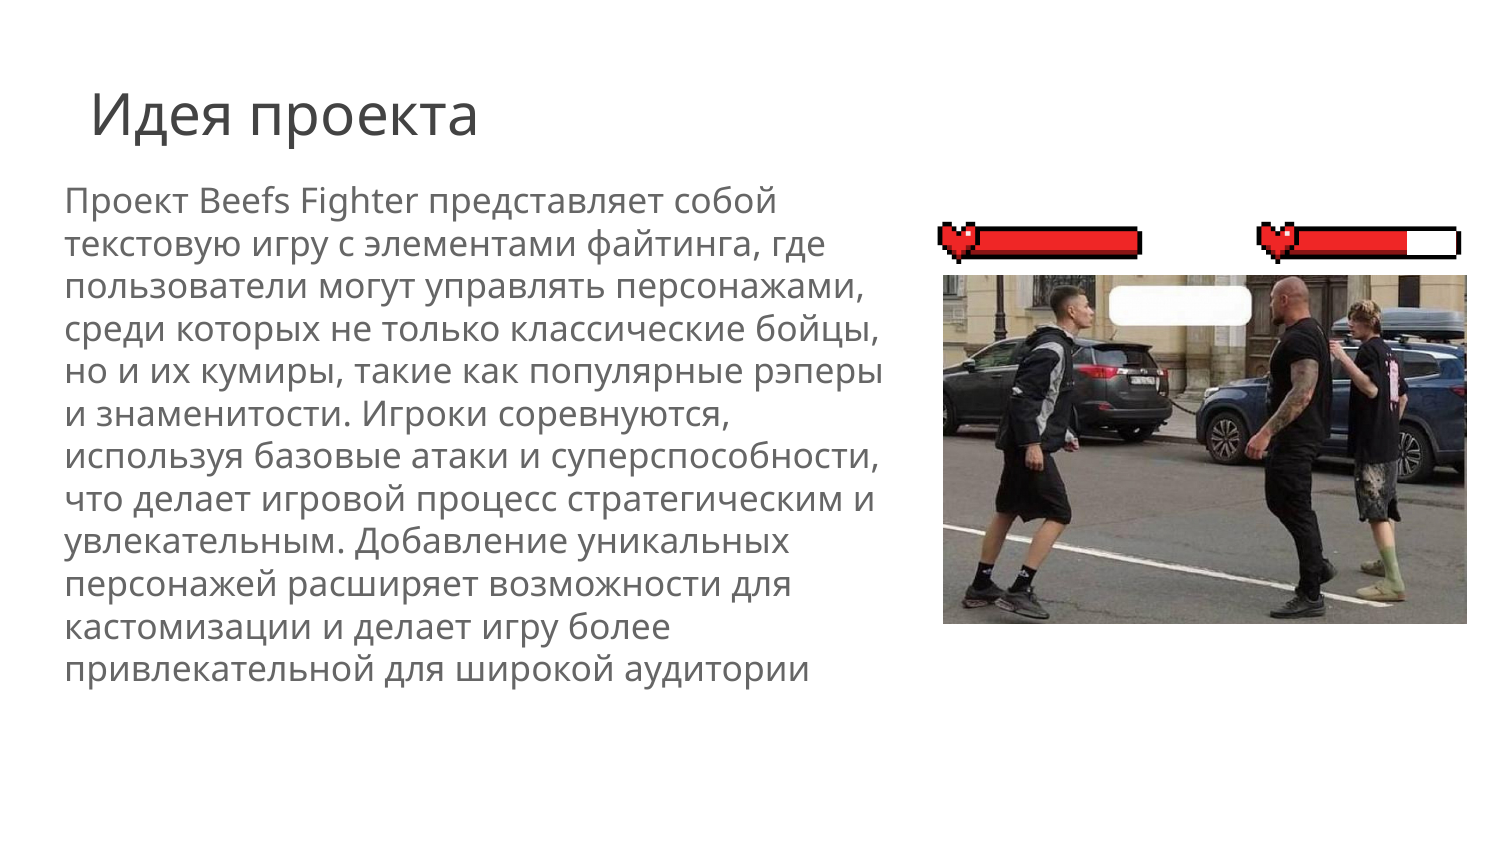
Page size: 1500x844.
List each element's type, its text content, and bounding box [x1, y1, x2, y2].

text_box Идея проекта [74, 62, 567, 163]
text_box Проект Beefs Fighter представляет собой текстовую игру с элементами файтинга, где пользователи могут управлять персонажами, среди которых не только классические бойцы, но и их кумиры, такие как популярные рэперы и знаменитости. Игроки соревнуются, используя базовые атаки и суперспособности, что делает игровой процесс стратегическим и увлекательным. Добавление уникальных персонажей расширяет возможности для кастомизации и делает игру более привлекательной для широкой аудитории [49, 163, 928, 704]
picture [926, 163, 1481, 624]
